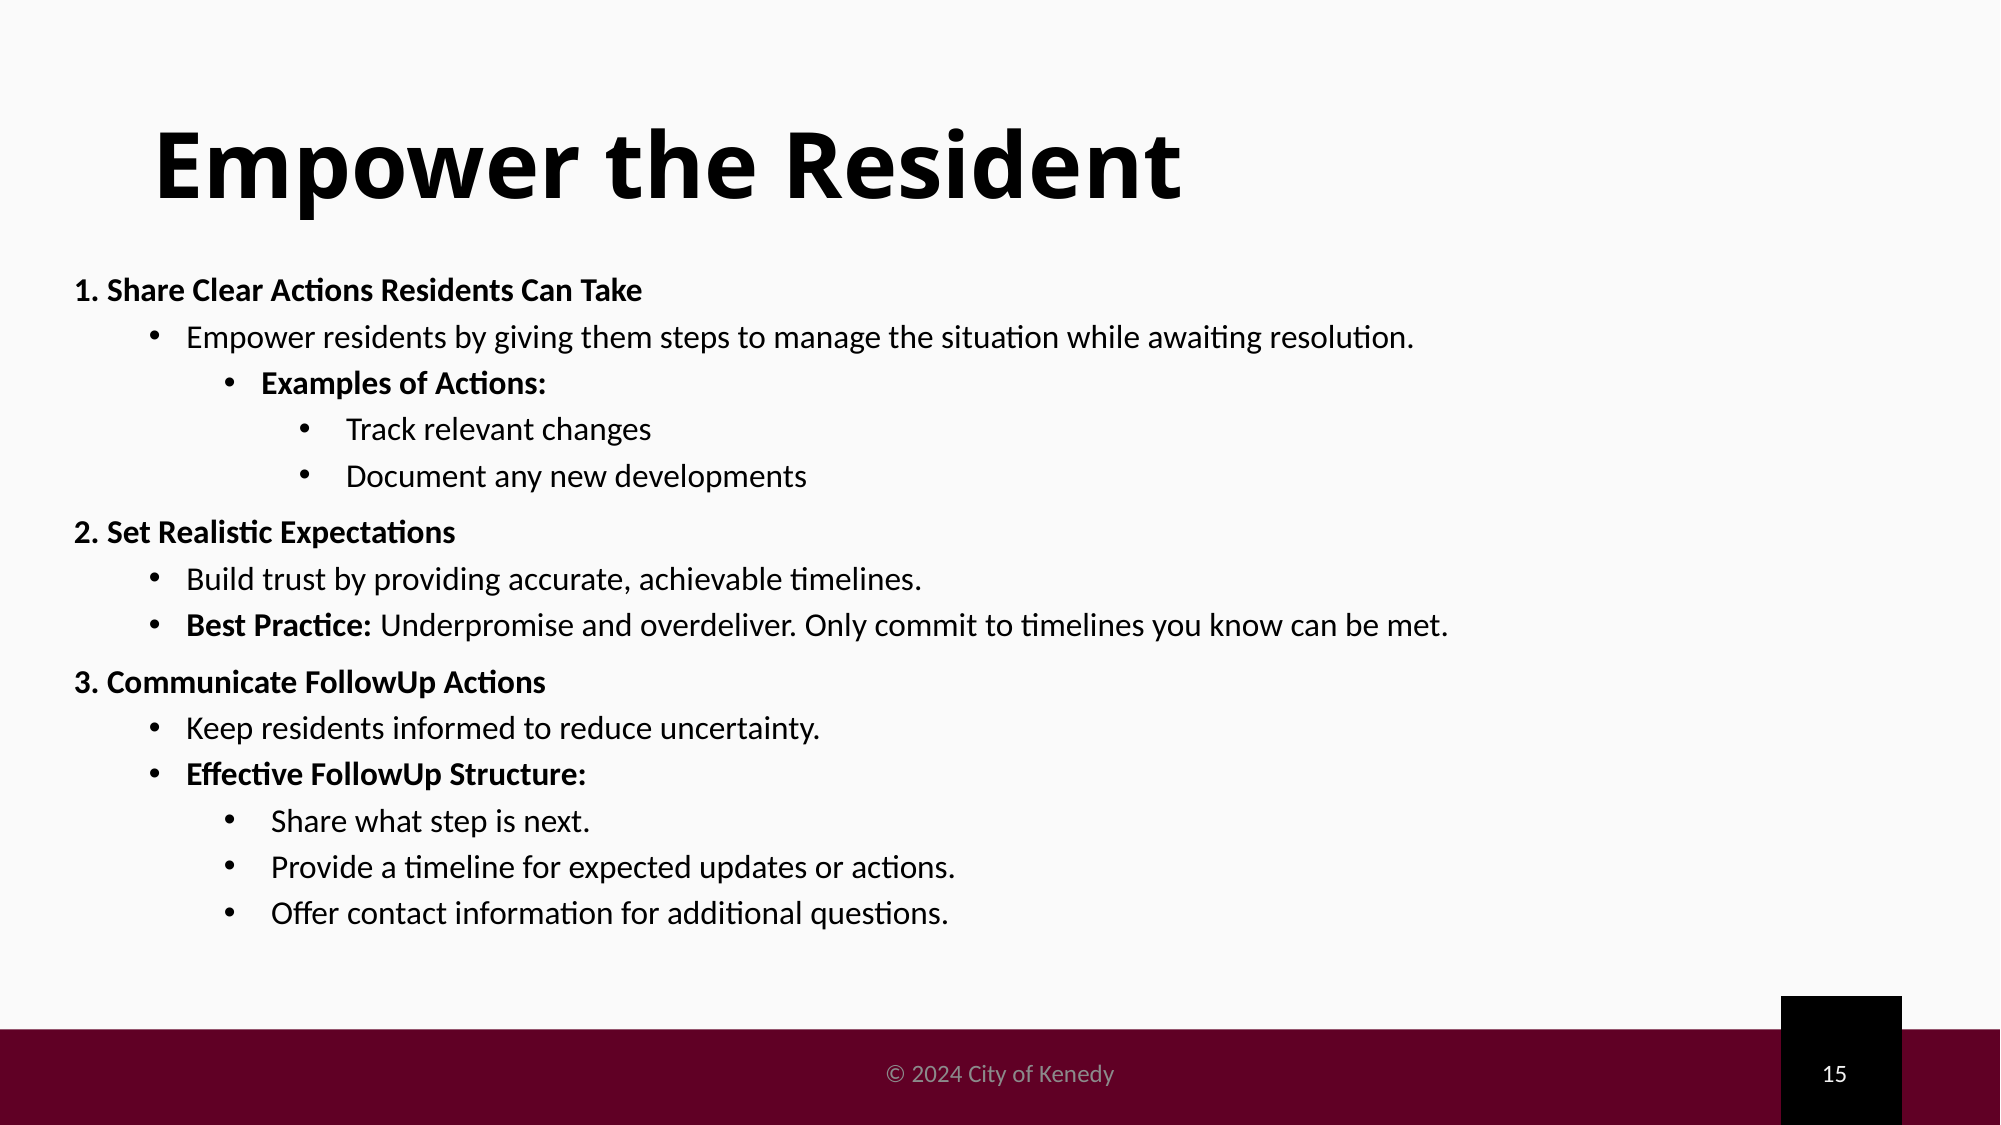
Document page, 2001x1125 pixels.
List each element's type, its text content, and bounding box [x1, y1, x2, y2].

list 1. Share Clear Actions Residents Can Take Empower residents by giving them steps to manage the situation while awaiting resolution. Examples of Actions: Track relevant changes Document any new developments 2. Set Realistic Expectations Build trust by providing accurate, achievable timelines. Best Practice: Underpromise and overdeliver. Only commit to timelines you know can be met. 3. Communicate FollowUp Actions Keep residents informed to reduce uncertainty. Effective FollowUp Structure: Share what step is next. Provide a timeline for expected updates or actions. Offer contact information for additional questions. [59, 265, 1952, 940]
text_box [1902, 1028, 2000, 1125]
slide_number 15 [1412, 1042, 1863, 1103]
text_box [0, 1028, 1781, 1125]
text_box [1781, 996, 1902, 1125]
footer © 2024 City of Kenedy [662, 1042, 1338, 1103]
title Empower the Resident [137, 59, 1863, 265]
